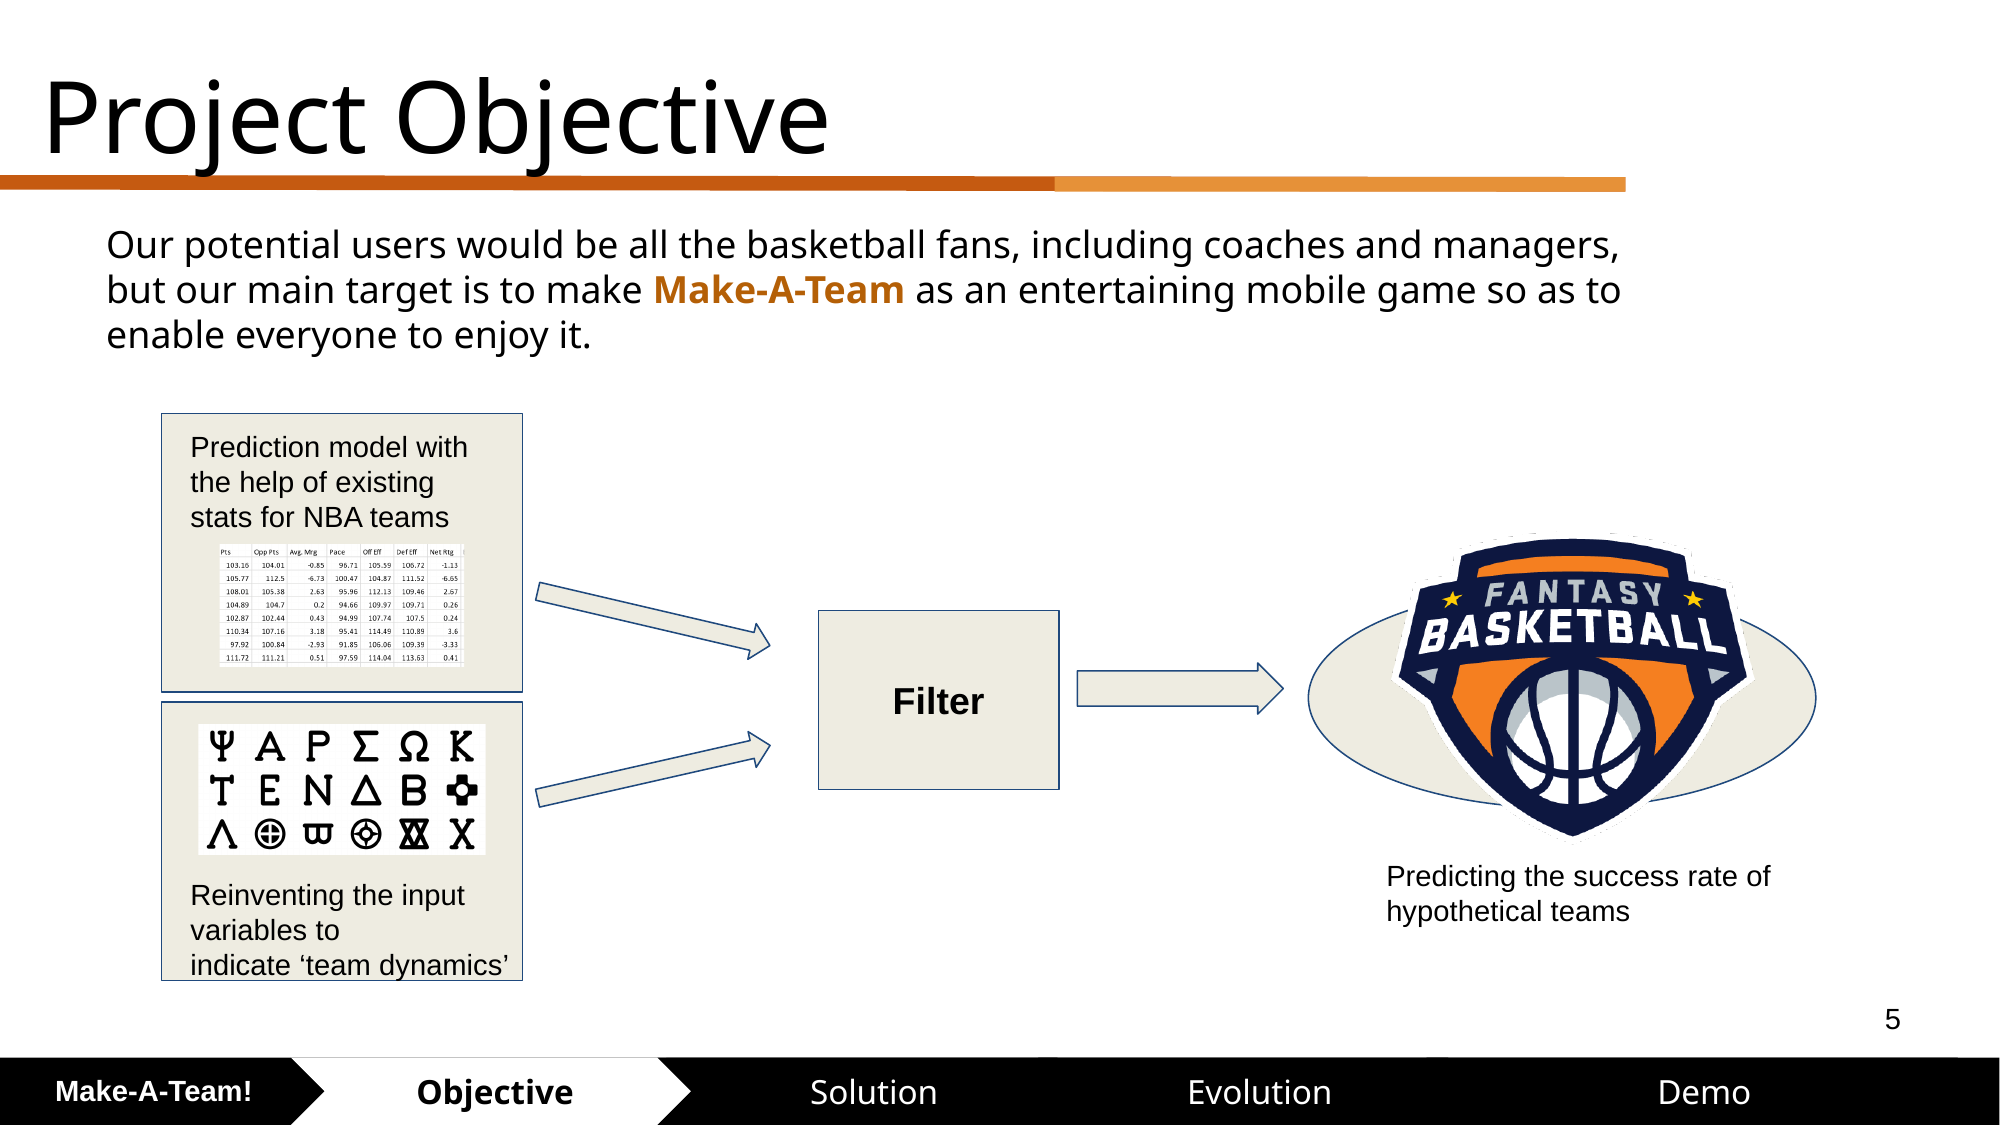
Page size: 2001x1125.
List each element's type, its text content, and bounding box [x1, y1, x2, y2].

picture [198, 724, 486, 855]
text_box Project Objective [26, 38, 1266, 183]
text_box Reinventing the input variables to indicate ‘team dynamics’ [175, 861, 556, 991]
text_box [535, 731, 771, 808]
text_box [161, 701, 523, 981]
text_box Predicting the success rate of hypothetical teams [1371, 841, 1808, 965]
text_box Our potential users would be all the basketball fans, including coaches and managers, but our main target is to make Make-A-Team as an entertaining mobile game so as to enable everyone to enjoy it. [90, 205, 1706, 385]
text_box [1308, 620, 1381, 776]
text_box [1077, 662, 1284, 715]
text_box Filter [818, 610, 1059, 790]
slide_number ‹#› [1869, 992, 1990, 1079]
text_box [1762, 630, 1816, 766]
text_box [161, 413, 523, 692]
picture [219, 543, 465, 667]
text_box Prediction model with the help of existing stats for NBA teams [175, 413, 509, 558]
picture [1386, 502, 1758, 873]
text_box [535, 582, 770, 660]
